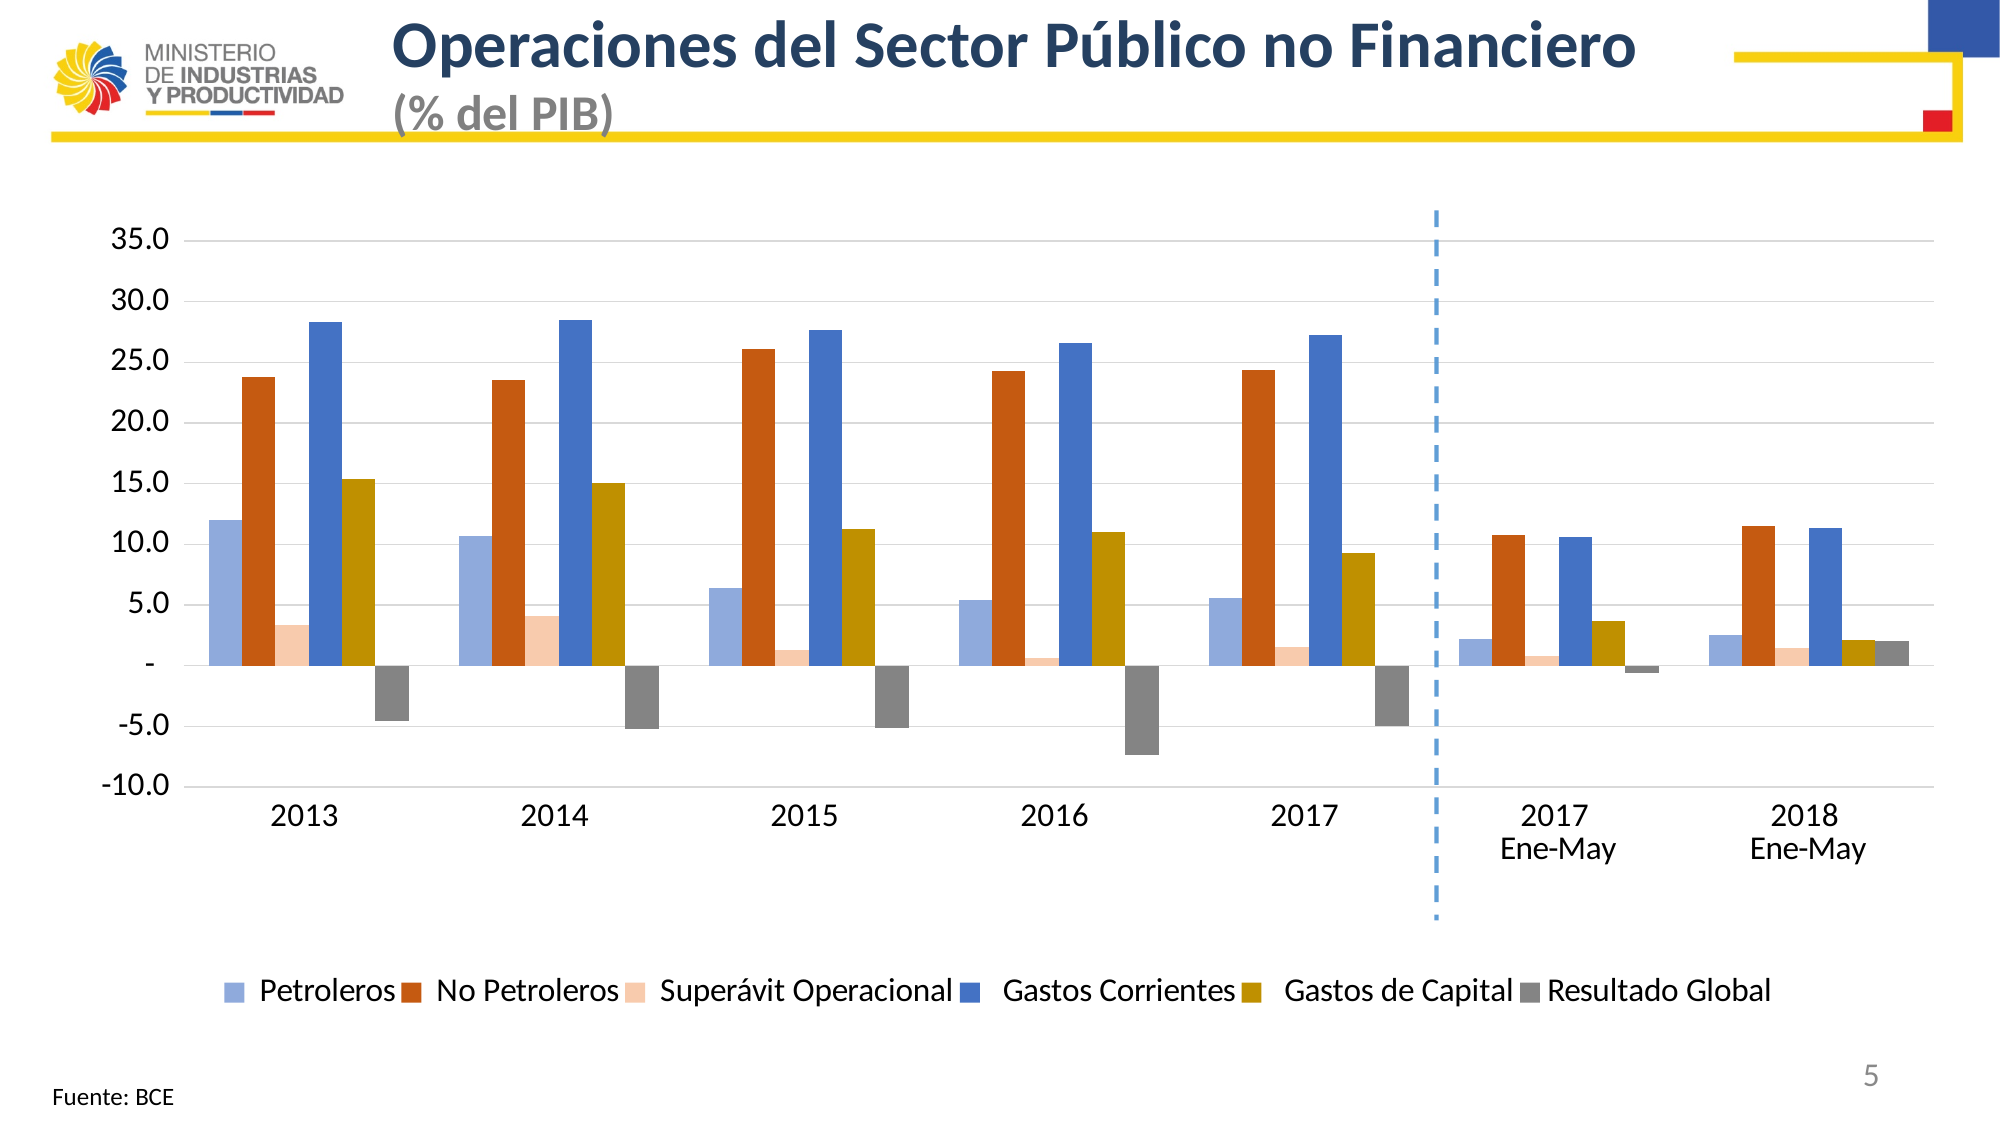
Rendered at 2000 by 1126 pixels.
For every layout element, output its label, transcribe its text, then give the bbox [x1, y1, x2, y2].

picture [0, 0, 2000, 173]
chart [54, 207, 1957, 1044]
text_box Fuente: BCE [37, 1072, 402, 1118]
slide_number 5 [1433, 1054, 1900, 1103]
